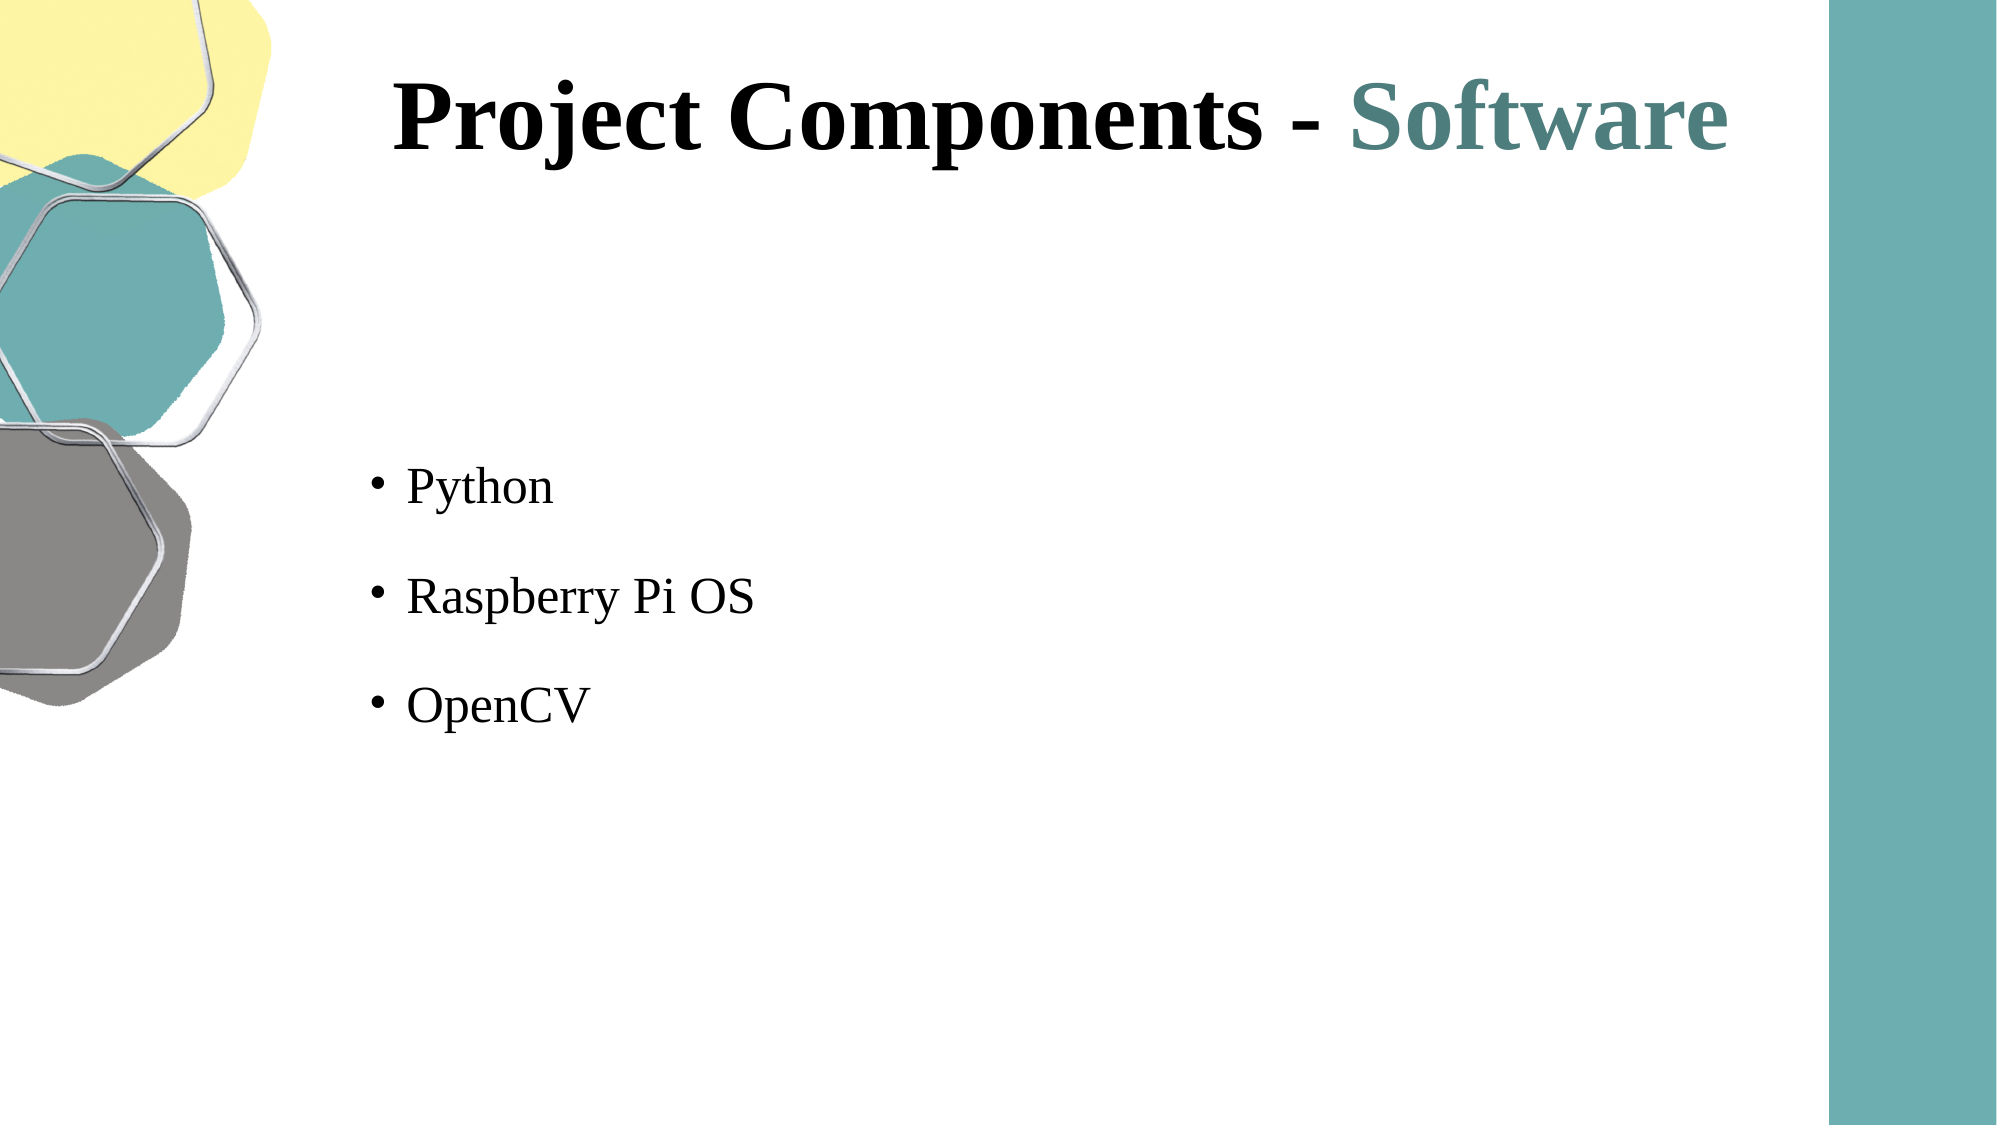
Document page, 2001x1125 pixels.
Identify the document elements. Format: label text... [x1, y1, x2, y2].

picture [0, 0, 437, 948]
text_box Python Raspberry Pi OS OpenCV [364, 200, 1792, 1071]
text_box [1829, 0, 1997, 1125]
text_box Project Components - Software [437, 42, 1829, 200]
